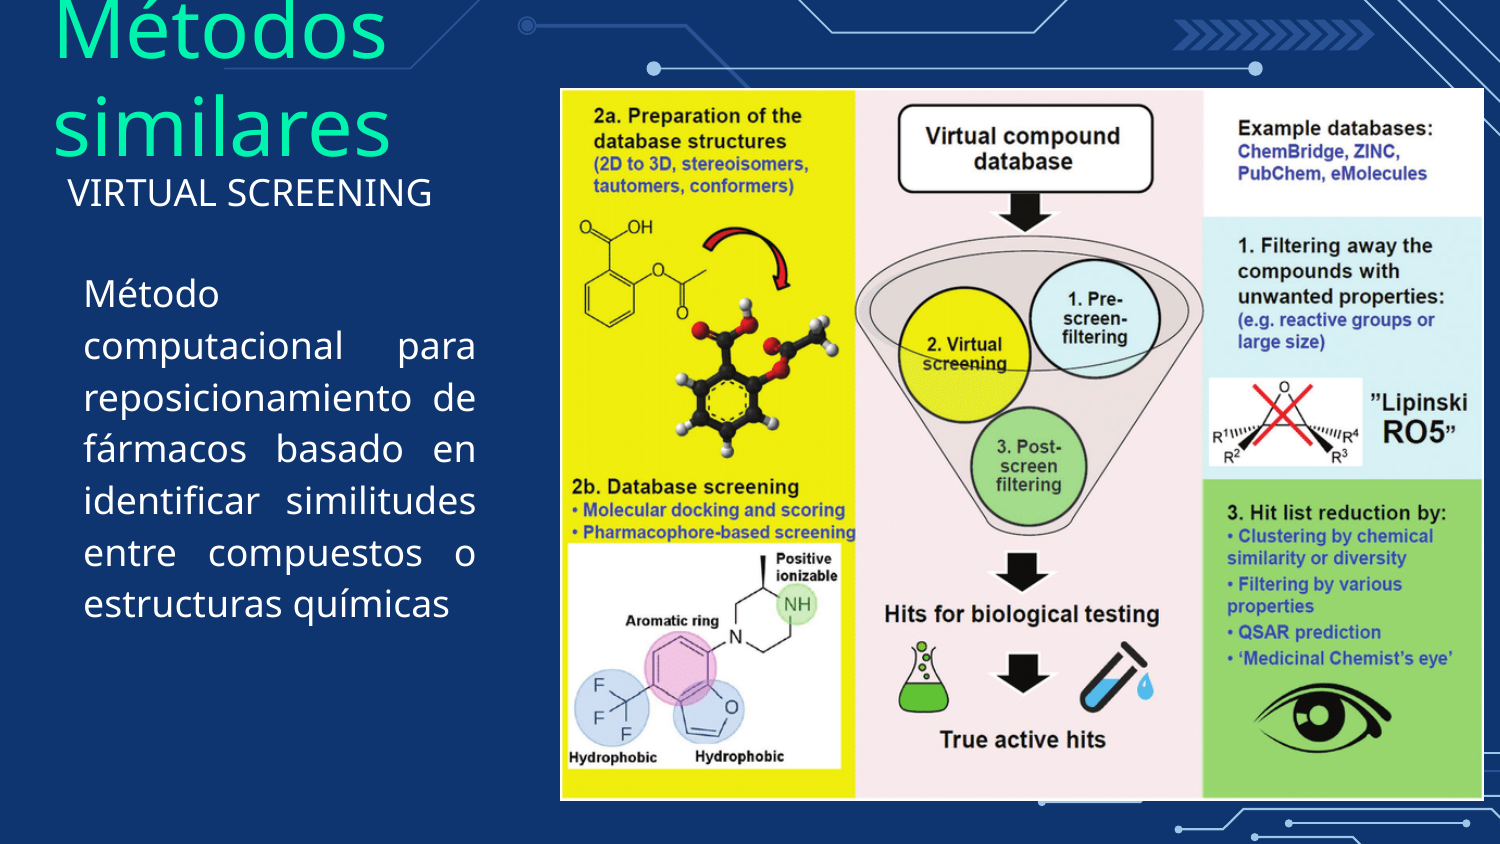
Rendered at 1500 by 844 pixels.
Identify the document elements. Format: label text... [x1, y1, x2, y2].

title Métodos similares [52, 28, 612, 122]
picture [560, 88, 1484, 801]
text_box Método computacional para reposicionamiento de fármacos basado en identificar similitudes entre compuestos o estructuras químicas [68, 248, 492, 641]
text_box VIRTUAL SCREENING [52, 147, 511, 229]
